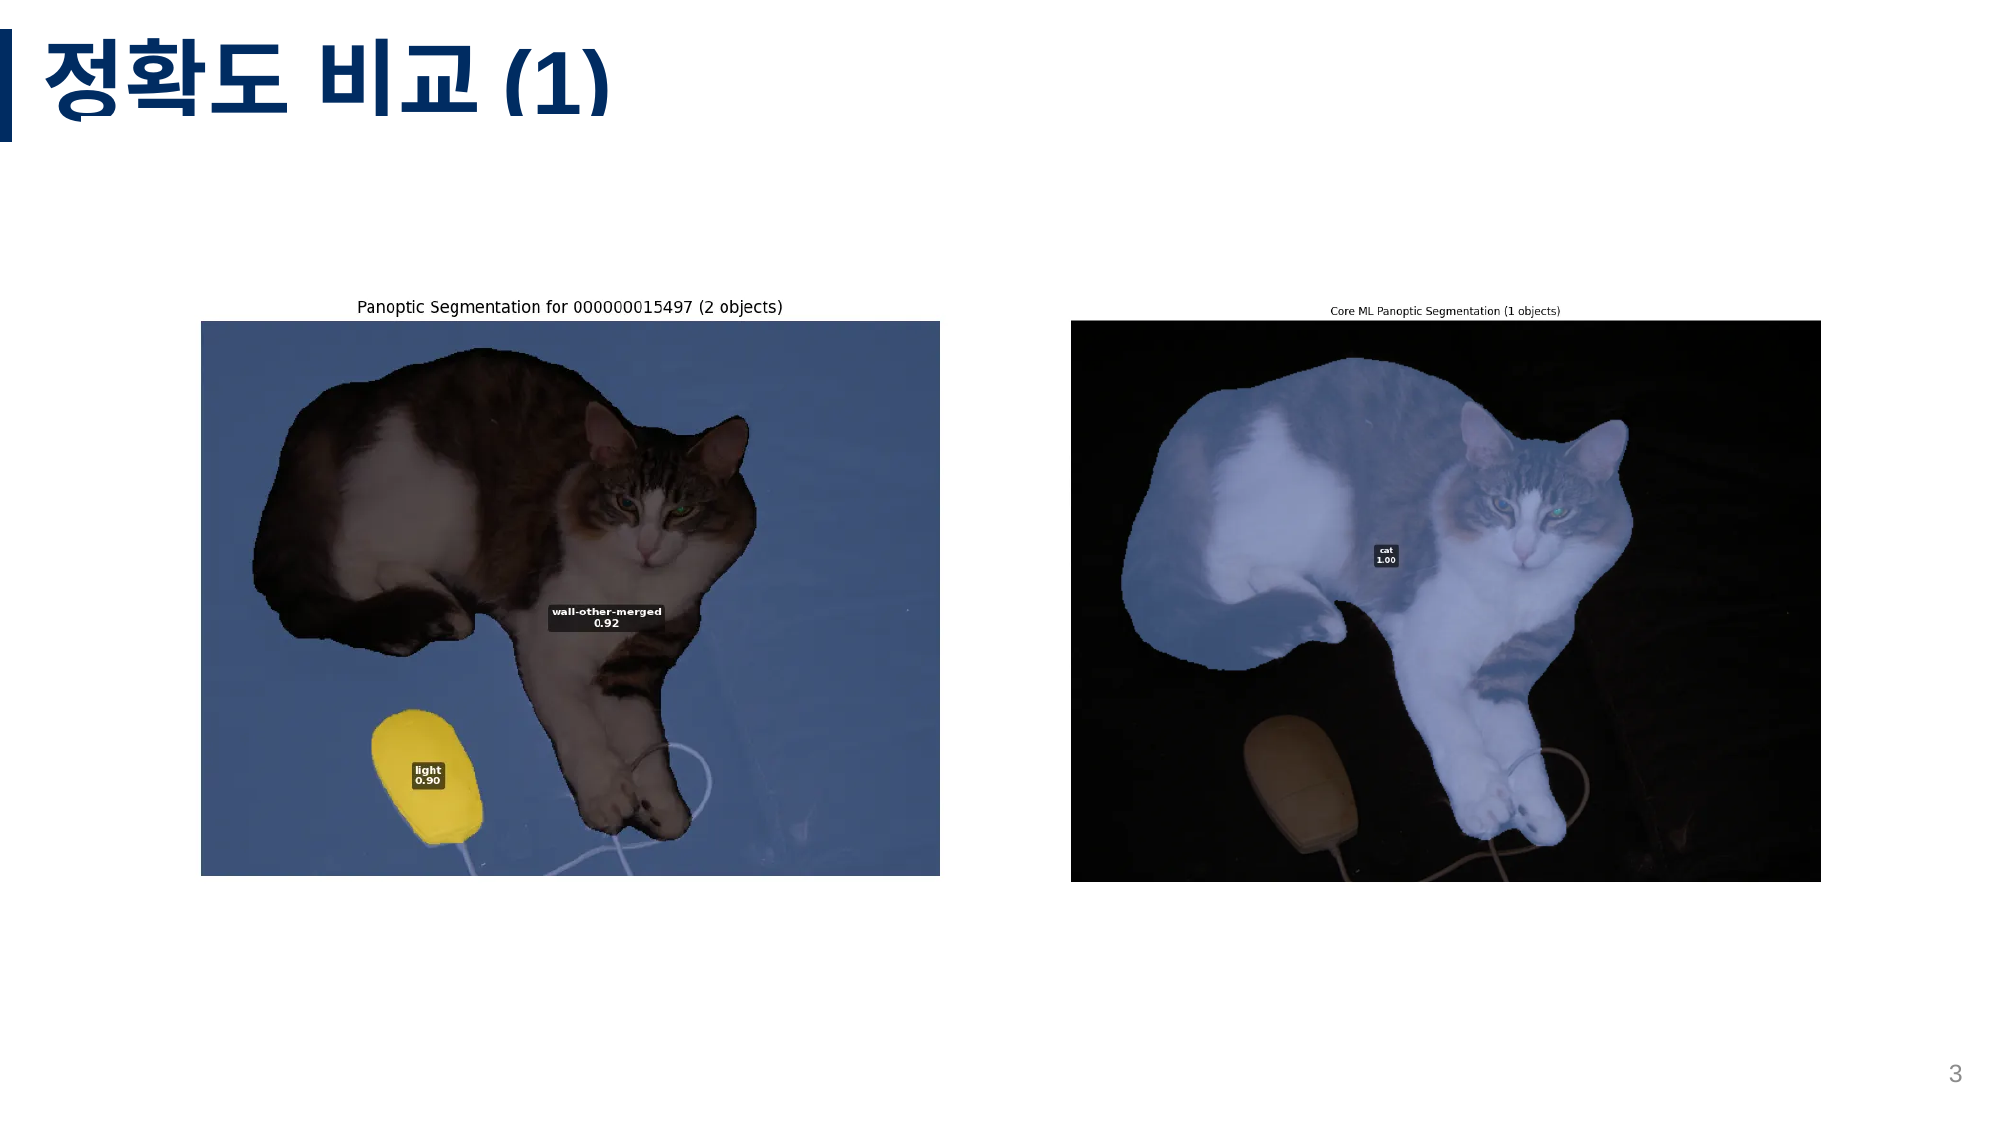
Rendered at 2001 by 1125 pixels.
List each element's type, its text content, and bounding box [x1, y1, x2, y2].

slide_number 3 [1527, 1042, 1978, 1103]
title 정확도 비교(1) [27, 28, 2000, 142]
picture [81, 116, 1035, 1070]
picture [1061, 217, 1830, 986]
